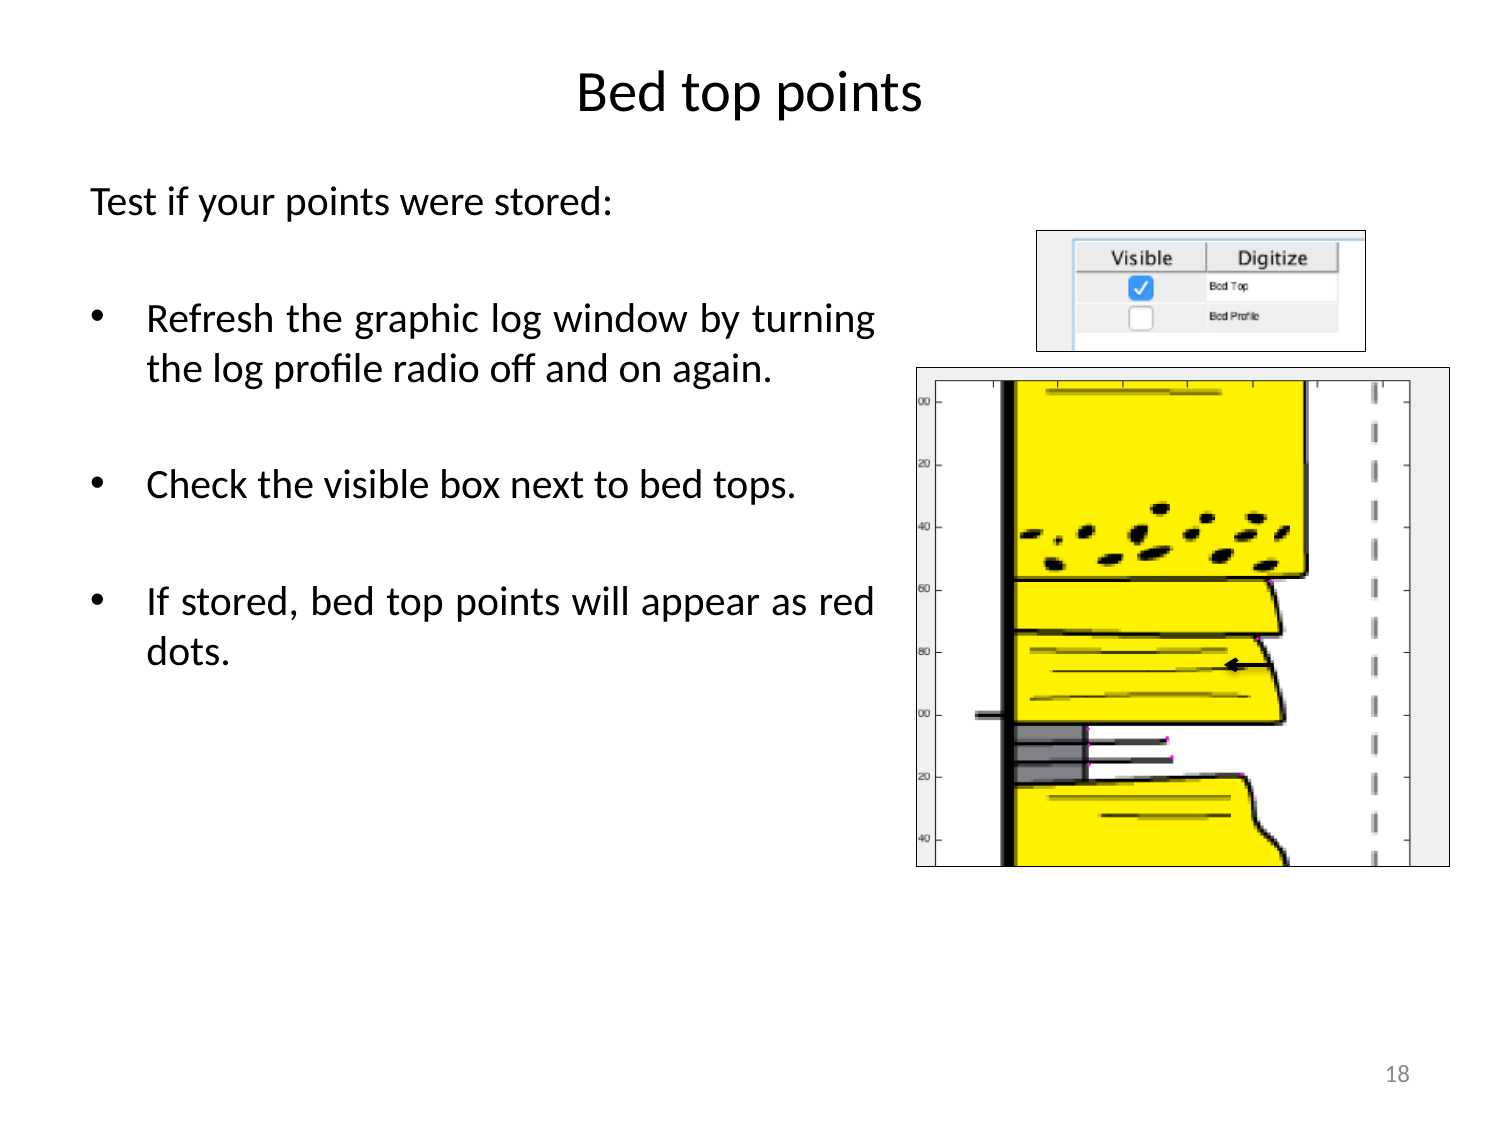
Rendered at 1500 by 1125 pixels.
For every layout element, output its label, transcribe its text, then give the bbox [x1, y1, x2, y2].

picture [1036, 230, 1366, 352]
slide_number 18 [1074, 1042, 1425, 1103]
title Bed top points [75, 45, 1425, 131]
picture [916, 367, 1450, 868]
list Test if your points were stored: Refresh the graphic log window by turning the log profile radio off and on again. Check the visible box next to bed tops. If stored, bed top points will appear as red dots. [75, 166, 891, 1089]
